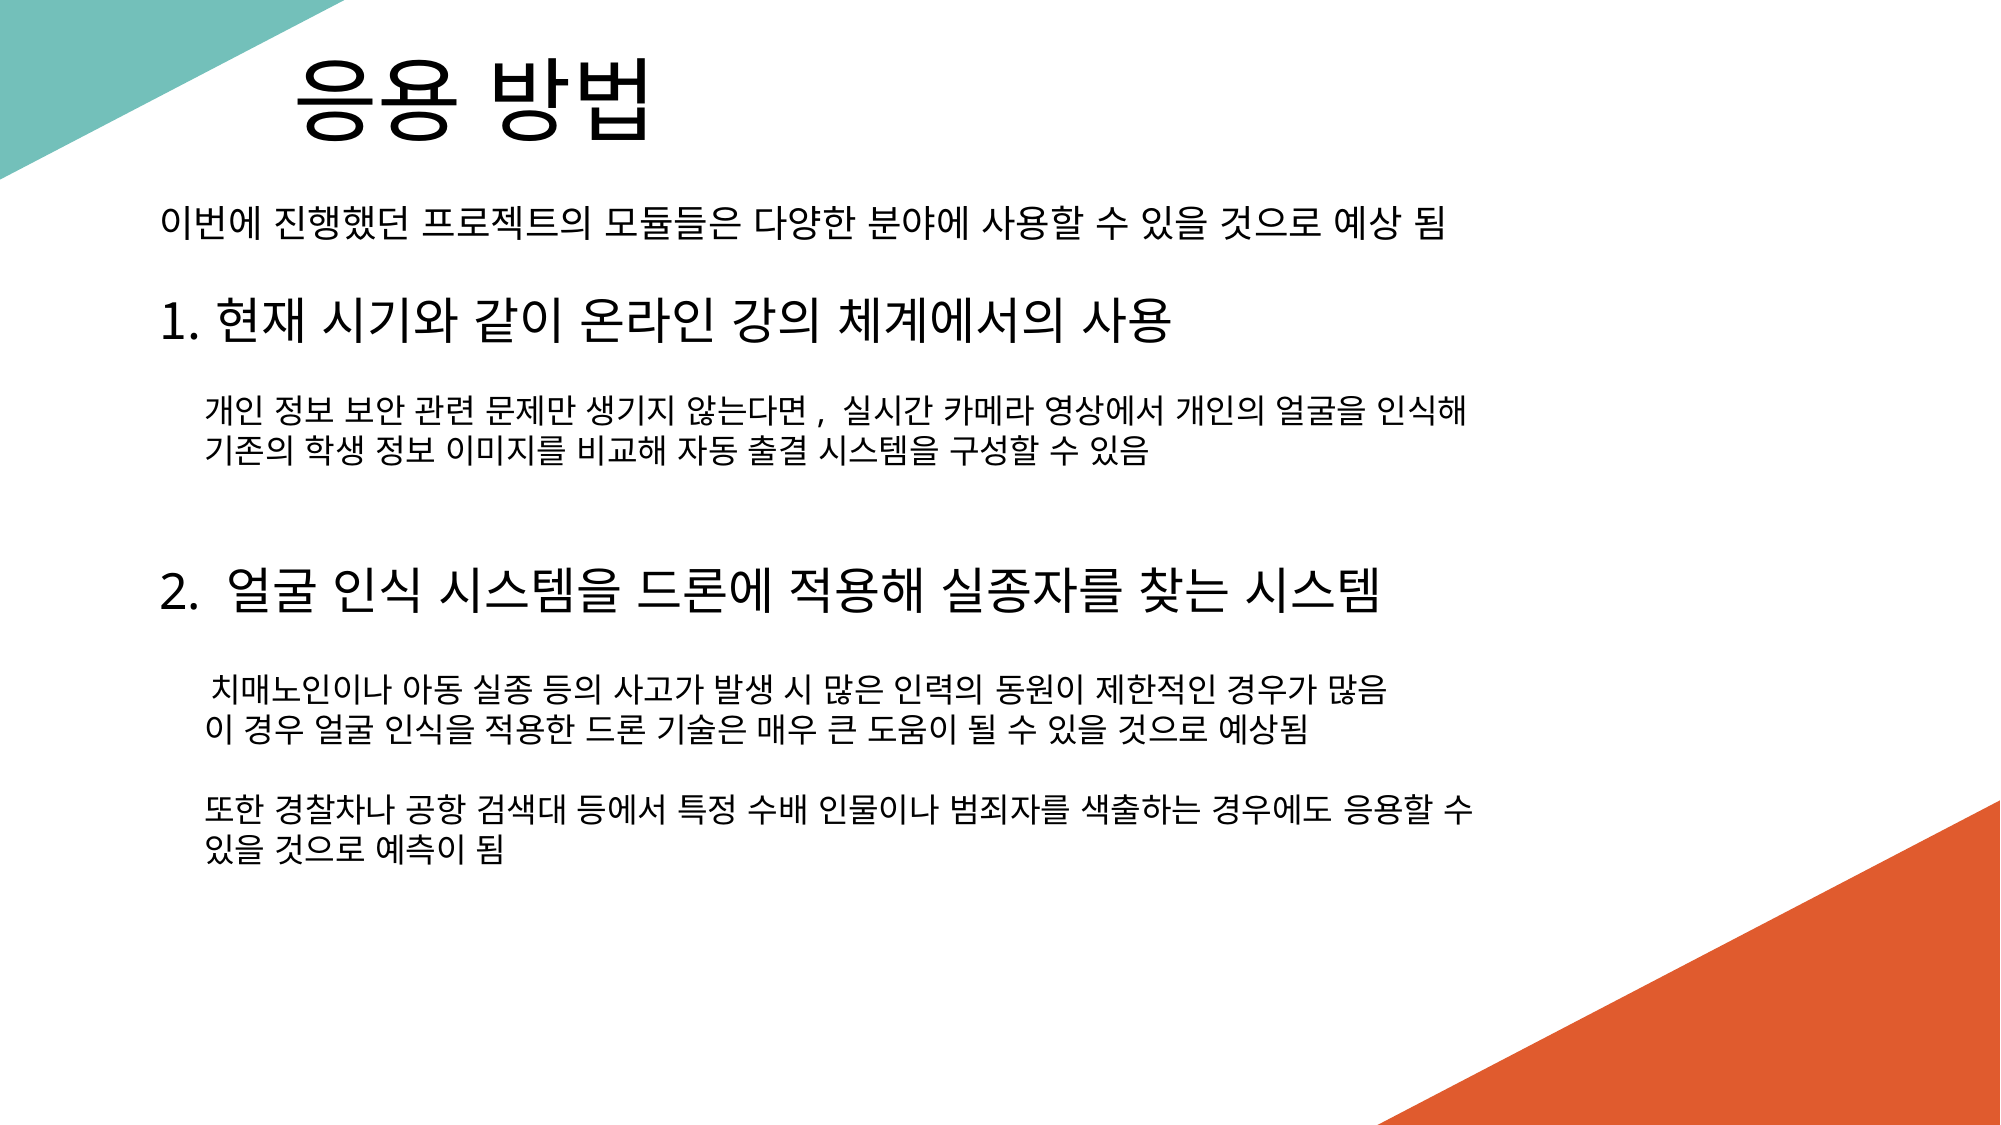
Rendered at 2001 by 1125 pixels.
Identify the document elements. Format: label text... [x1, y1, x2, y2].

text_box 이번에 진행했던 프로젝트의 모듈들은 다양한 분야에 사용할 수 있을 것으로 예상 됨 현재 시기와 같이 온라인 강의 체계에서의 사용 개인 정보 보안 관련 문제만 생기지 않는다면, 실시간 카메라 영상에서 개인의 얼굴을 인식해 기존의 학생 정보 이미지를 비교해 자동 출결 시스템을 구성할 수 있음 2. 얼굴 인식 시스템을 드론에 적용해 실종자를 찾는 시스템 치매노인이나 아동 실종 등의 사고가 발생 시 많은 인력의 동원이 제한적인 경우가 많음 이 경우 얼굴 인식을 적용한 드론 기술은 매우 큰 도움이 될 수 있을 것으로 예상됨 또한 경찰차나 공항 검색대 등에서 특정 수배 인물이나 범죄자를 색출하는 경우에도 응용할 수 있을 것으로 예측이 됨 [144, 192, 2000, 877]
text_box [1376, 877, 2000, 1125]
text_box [0, 0, 345, 181]
text_box 응용 방법 [278, 17, 1900, 192]
